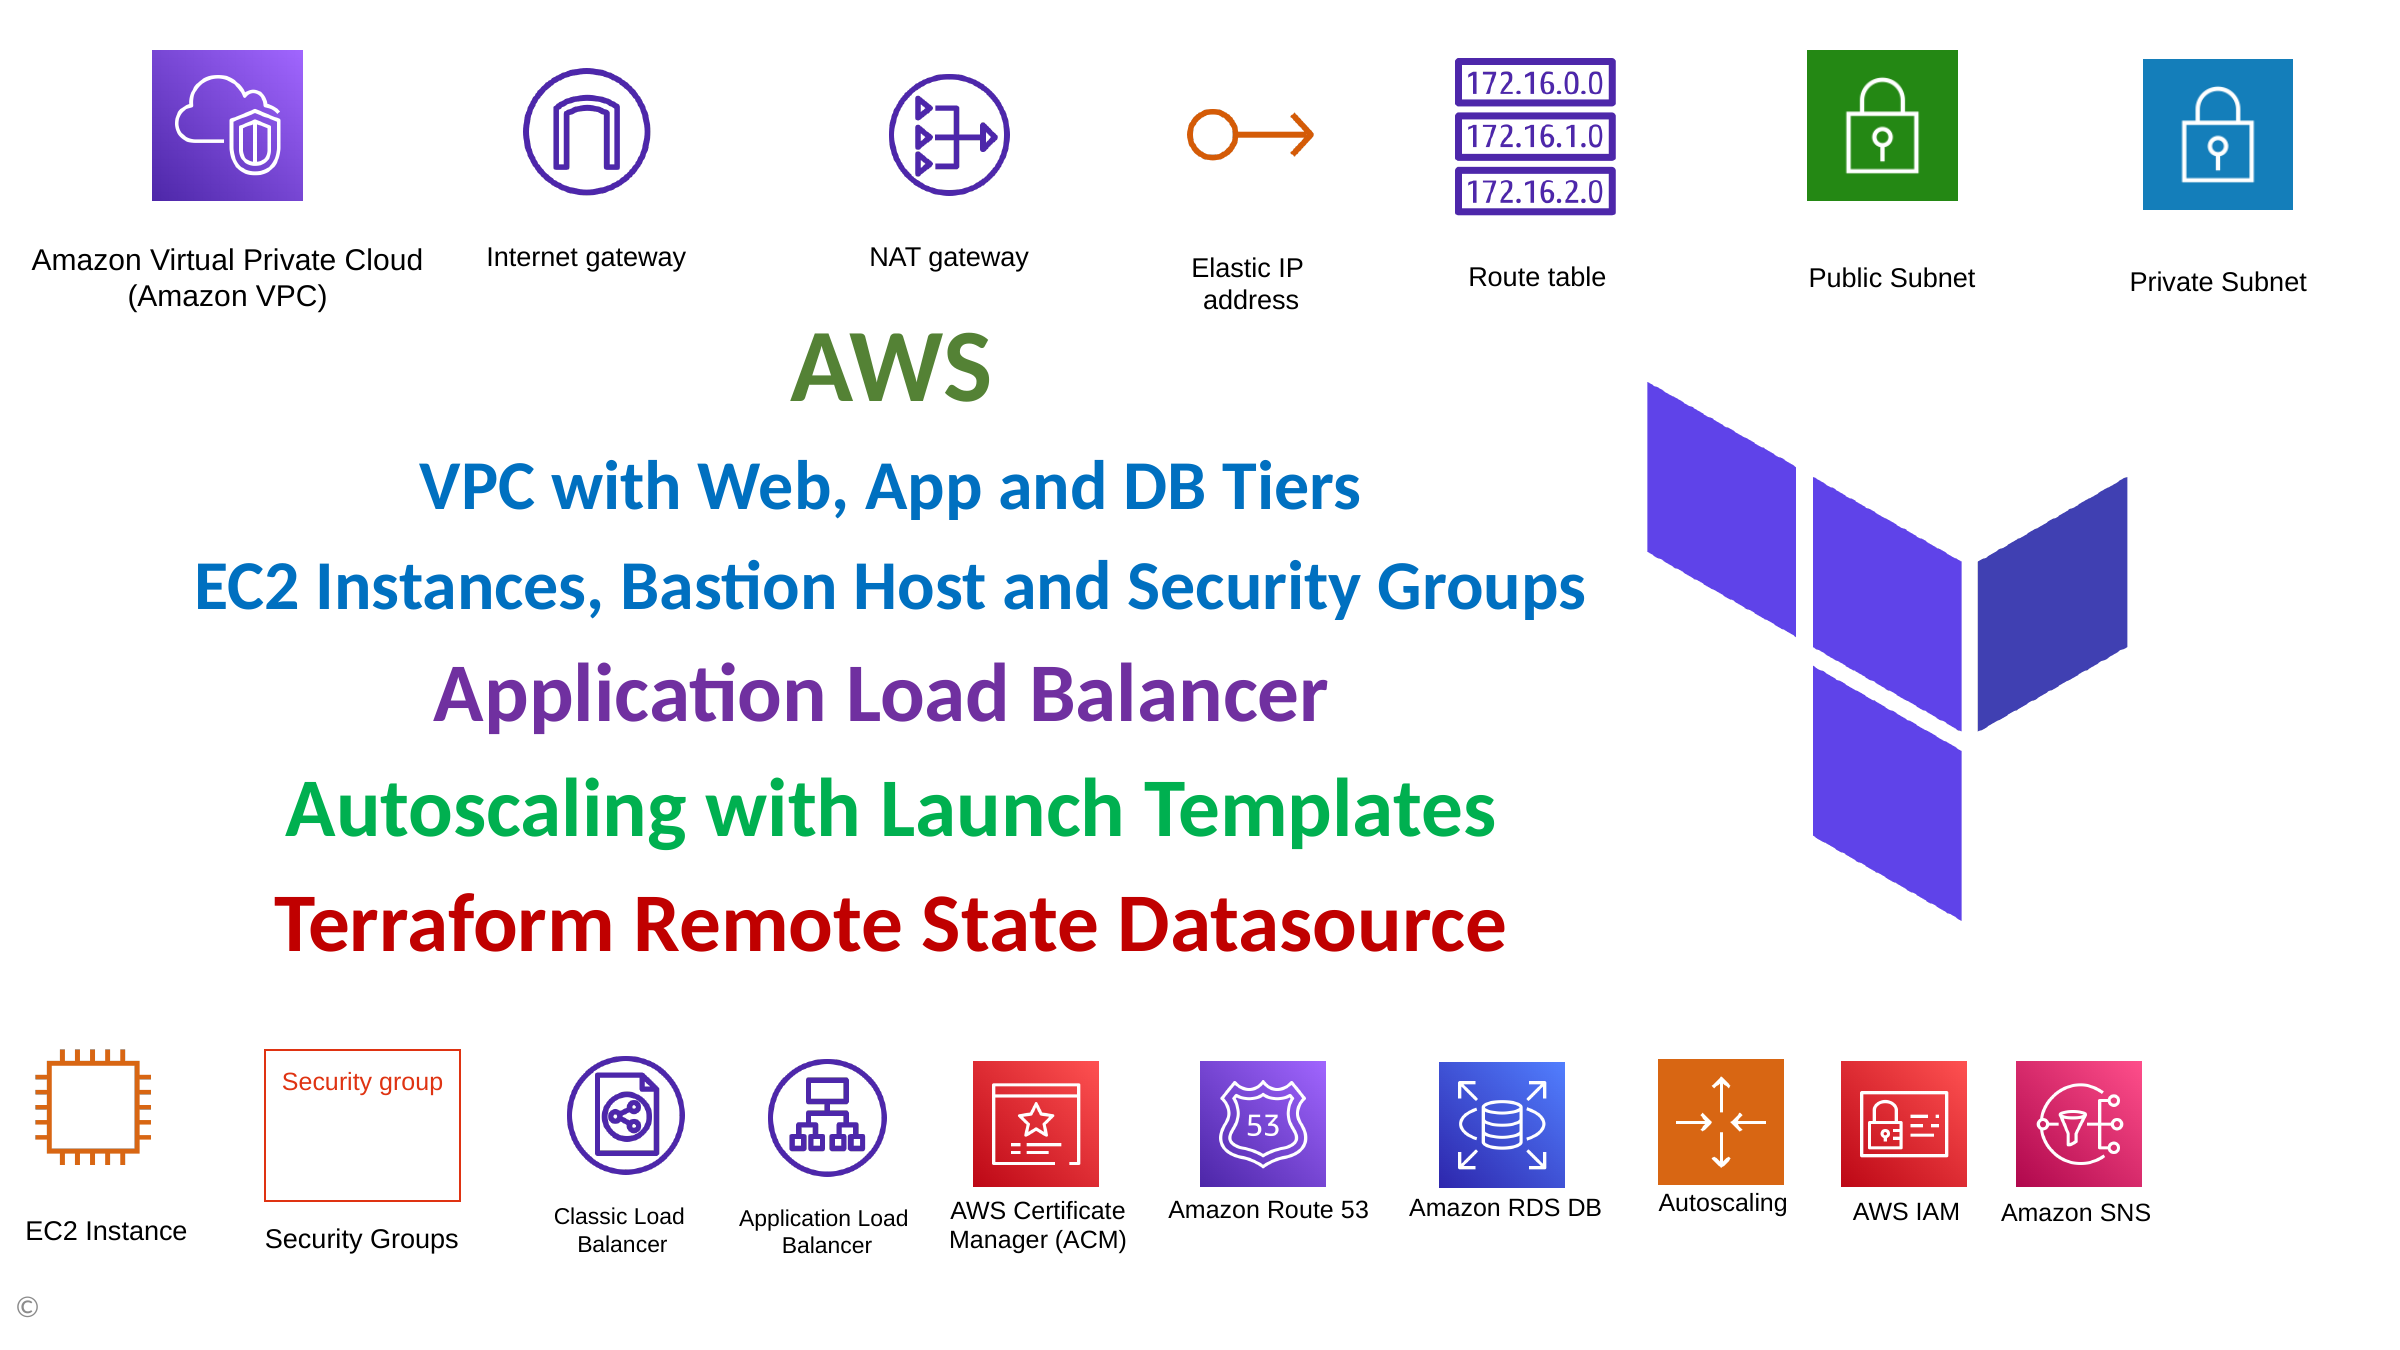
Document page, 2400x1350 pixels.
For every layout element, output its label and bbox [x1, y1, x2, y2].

text_box [1787, 252, 1997, 300]
picture [2016, 1061, 2142, 1187]
picture [1200, 1061, 1326, 1187]
picture [883, 68, 1016, 201]
picture [1439, 1062, 1565, 1188]
text_box [6, 1205, 206, 1254]
text_box [6, 232, 725, 320]
picture [1658, 1059, 1784, 1185]
picture [1841, 1061, 1967, 1187]
text_box [1157, 242, 1346, 323]
list [52, 303, 1730, 685]
text_box [2113, 256, 2323, 305]
picture [973, 1061, 1099, 1187]
picture [1807, 50, 1958, 201]
picture [1562, 326, 2210, 974]
picture [1447, 50, 1623, 226]
picture [152, 50, 303, 201]
text_box [512, 1179, 1813, 1266]
picture [517, 62, 656, 201]
picture [1180, 65, 1319, 204]
picture [762, 1053, 892, 1182]
text_box [1070, 630, 1613, 1173]
text_box [827, 232, 1071, 280]
text_box [236, 1214, 487, 1262]
text_box [264, 1049, 461, 1202]
picture [2142, 59, 2293, 210]
text_box [1833, 1188, 2187, 1234]
footer [0, 1269, 810, 1342]
picture [33, 1047, 153, 1167]
text_box [1433, 251, 1642, 299]
picture [561, 1050, 690, 1180]
